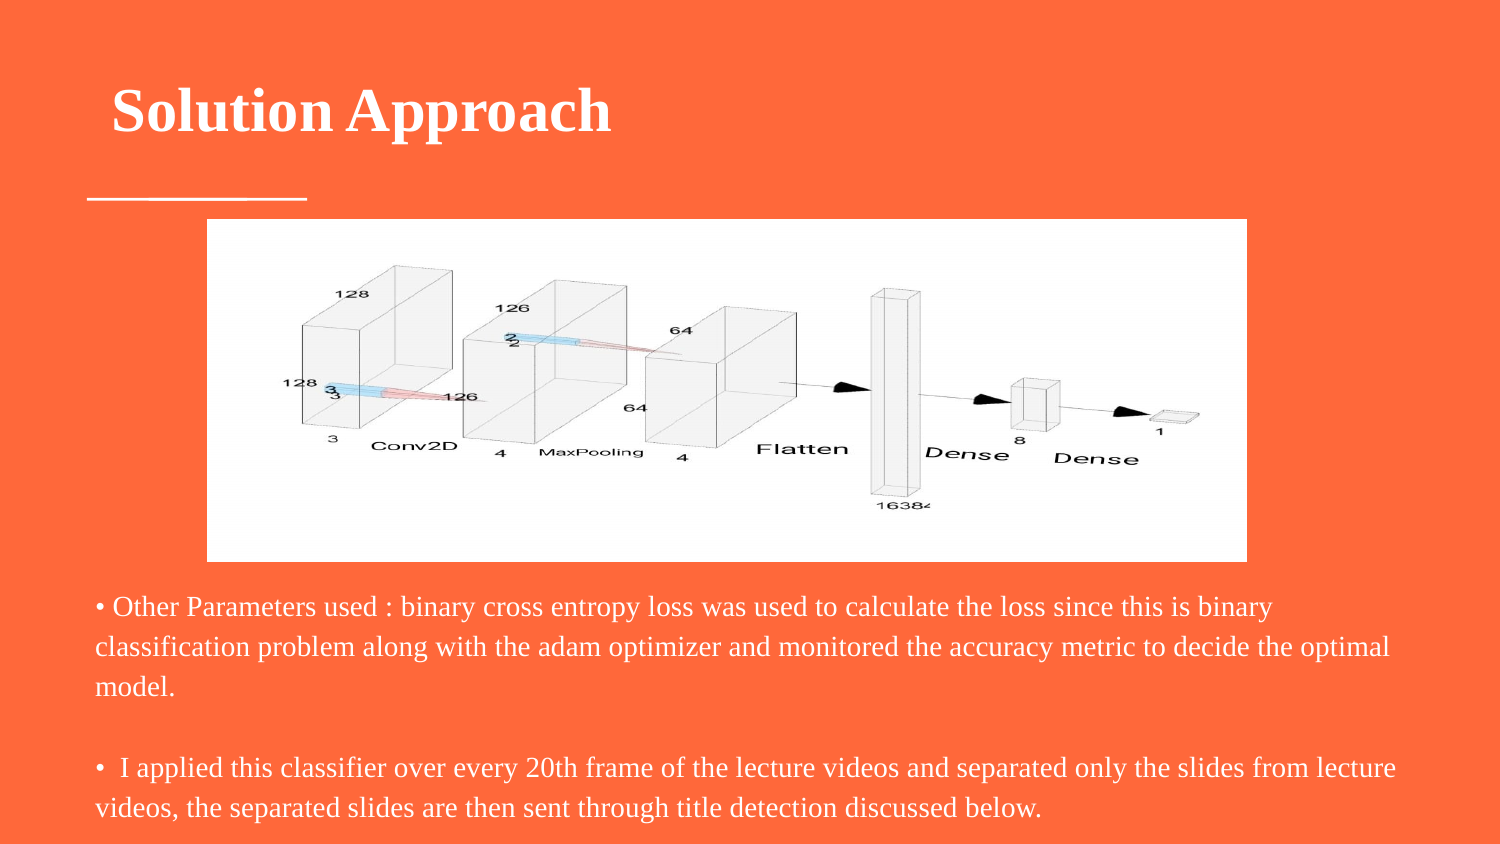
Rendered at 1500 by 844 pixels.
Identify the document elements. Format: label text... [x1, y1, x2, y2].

title Solution Approach [96, 53, 1358, 175]
text_box • Other Parameters used : binary cross entropy loss was used to calculate the loss since this is binary classification problem along with the adam optimizer and monitored the accuracy metric to decide the optimal model. • I applied this classifier over every 20th frame of the lecture videos and separated only the slides from lecture videos, the separated slides are then sent through title detection discussed below. [80, 210, 1443, 802]
picture [207, 219, 1248, 562]
